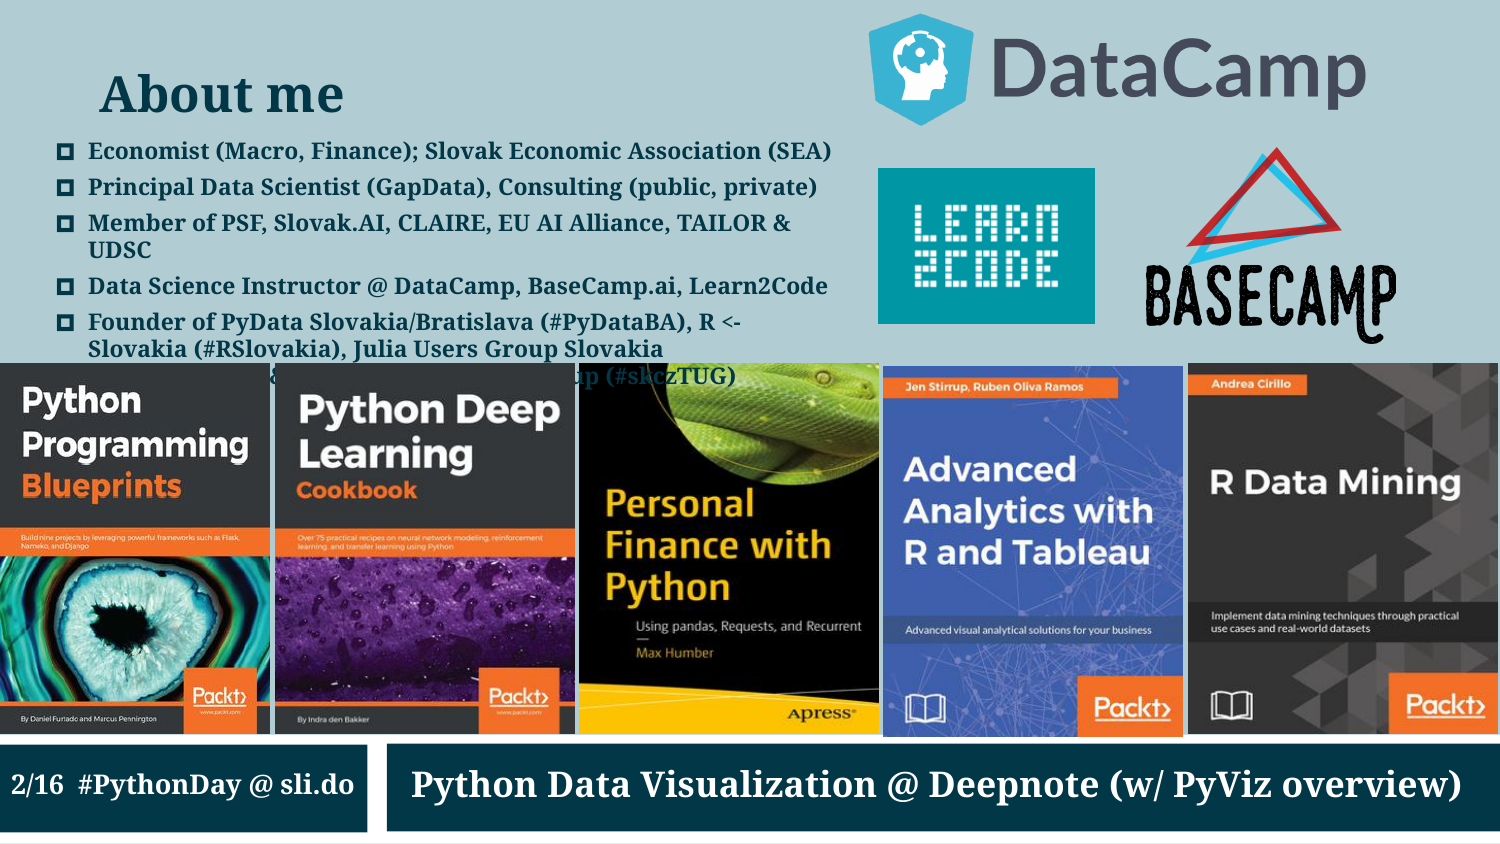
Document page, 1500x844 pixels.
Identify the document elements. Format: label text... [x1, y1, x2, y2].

picture [275, 363, 575, 734]
picture [0, 363, 271, 734]
picture [868, 13, 1366, 126]
text_box Python Data Visualization @ Deepnote (w/ PyViz overview) [400, 740, 1500, 826]
text_box About me [88, 31, 1500, 154]
picture [579, 363, 880, 734]
picture [883, 365, 1184, 737]
text_box Economist (Macro, Finance); Slovak Economic Association (SEA) Principal Data Scientist (GapData), Consulting (public, private) Member of PSF, Slovak.AI, CLAIRE, EU AI Alliance, TAILOR & UDSC Data Science Instructor @ DataCamp, BaseCamp.ai, Learn2Code Founder of PyData Slovakia/Bratislava (#PyDataBA), R <- Slovakia (#RSlovakia), Julia Users Group Slovakia (#JUGSlovakia) & SK/CZ Tableau User Group (#skczTUG) [0, 117, 851, 322]
text_box 2/16 #PythonDay @ sli.do [0, 761, 391, 835]
picture [878, 168, 1095, 324]
picture [1187, 363, 1498, 734]
picture [1145, 147, 1396, 345]
